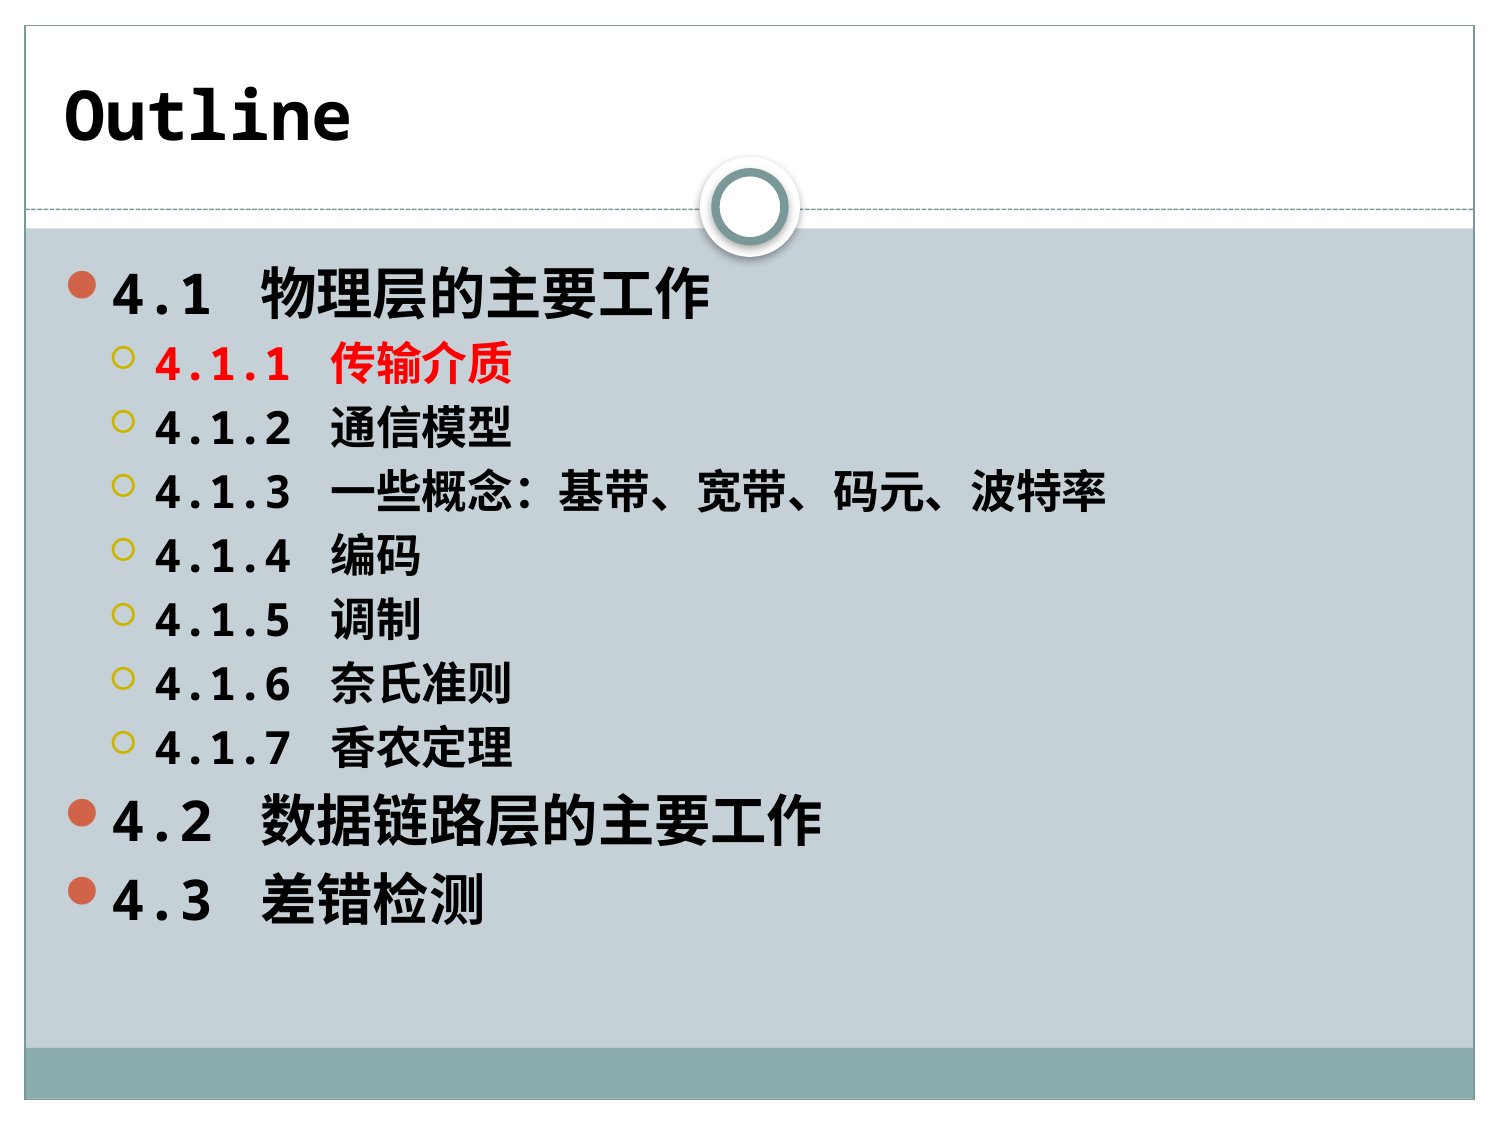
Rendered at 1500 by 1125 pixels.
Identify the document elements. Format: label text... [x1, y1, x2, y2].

title Outline [49, 37, 1450, 162]
list 4.1 物理层的主要工作 4.1.1 传输介质 4.1.2 通信模型 4.1.3 一些概念：基带、宽带、码元、波特率 4.1.4 编码 4.1.5 调制 4.1.6 奈氏准则 4.1.7 香农定理 4.2 数据链路层的主要工作 4.3 差错检测 [49, 250, 1445, 1001]
